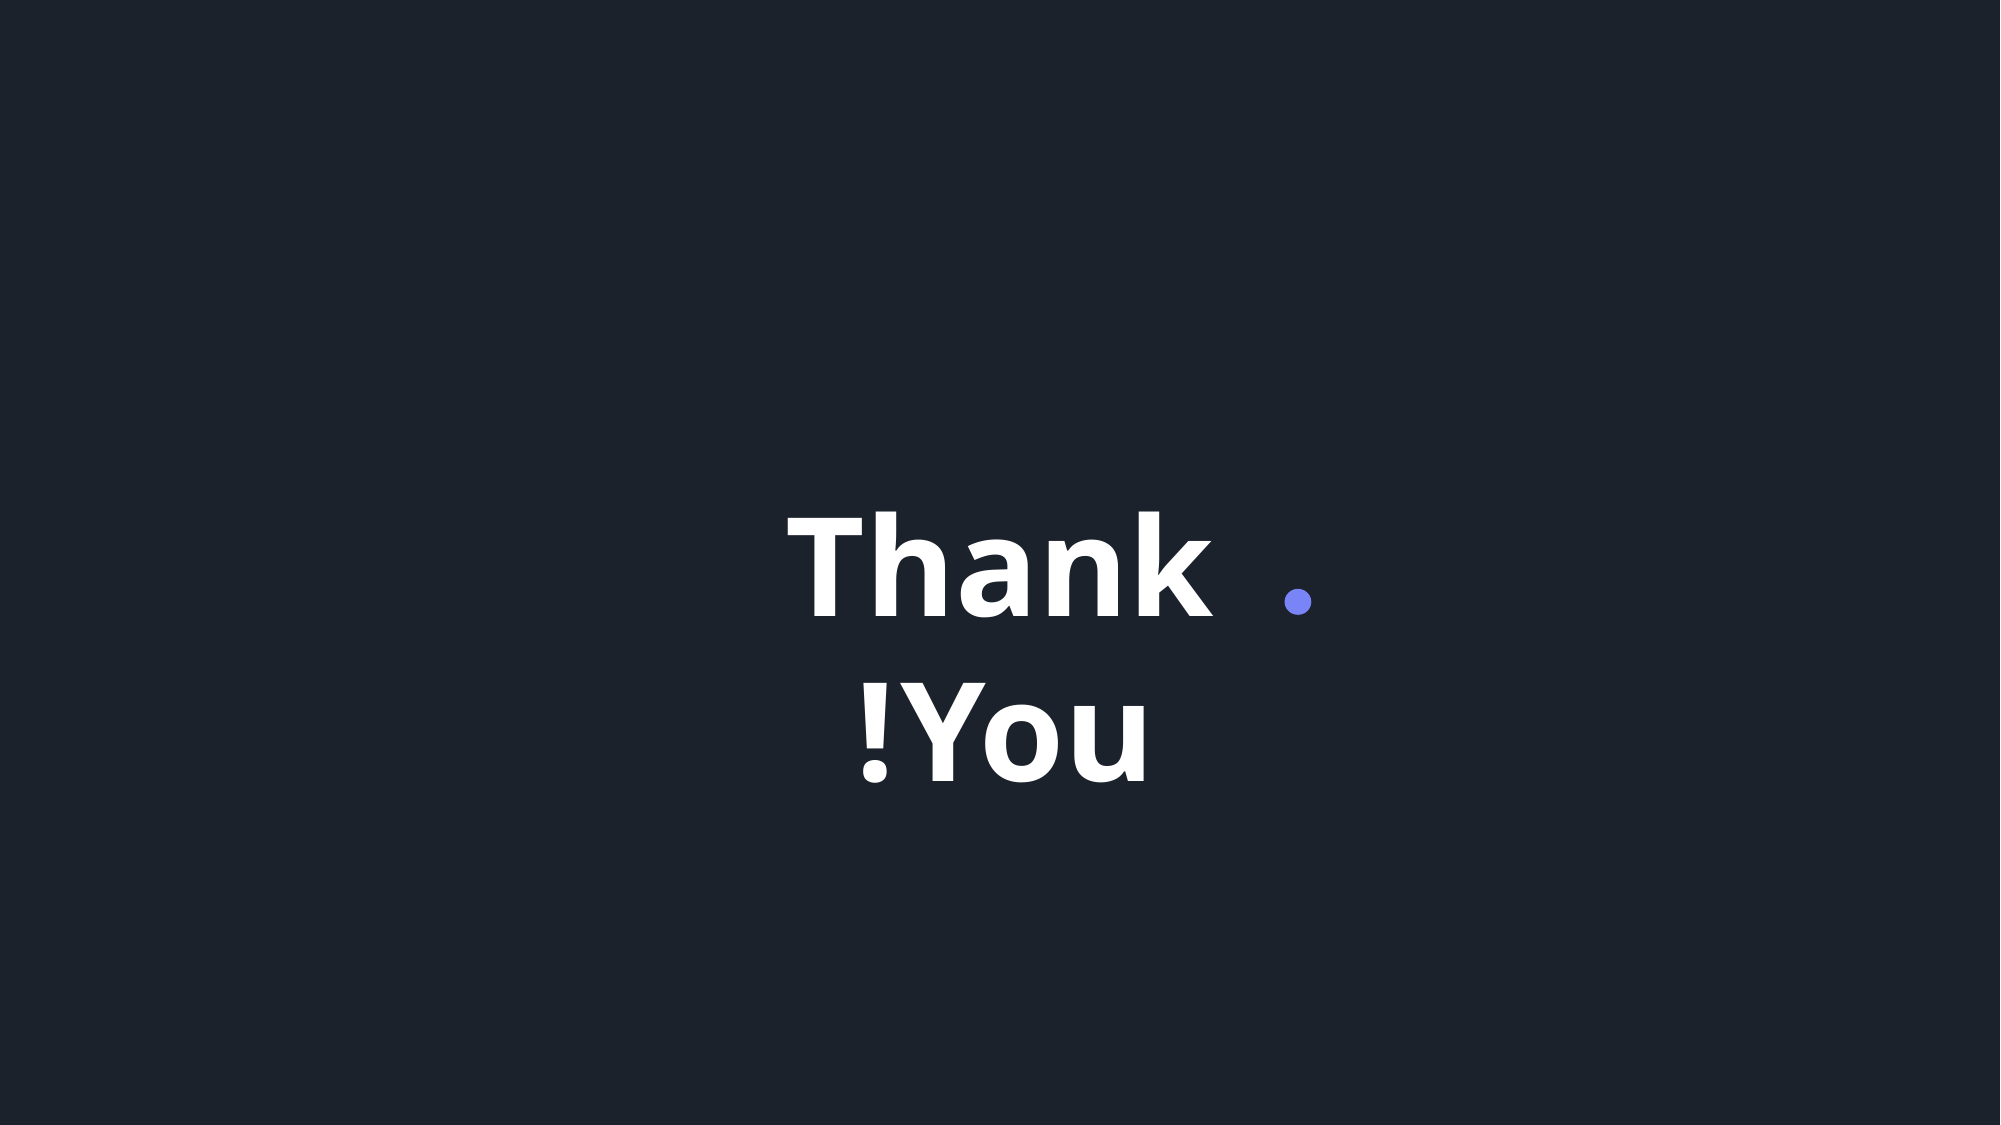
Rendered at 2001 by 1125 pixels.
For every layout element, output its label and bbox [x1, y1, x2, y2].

text_box [656, 471, 1344, 654]
